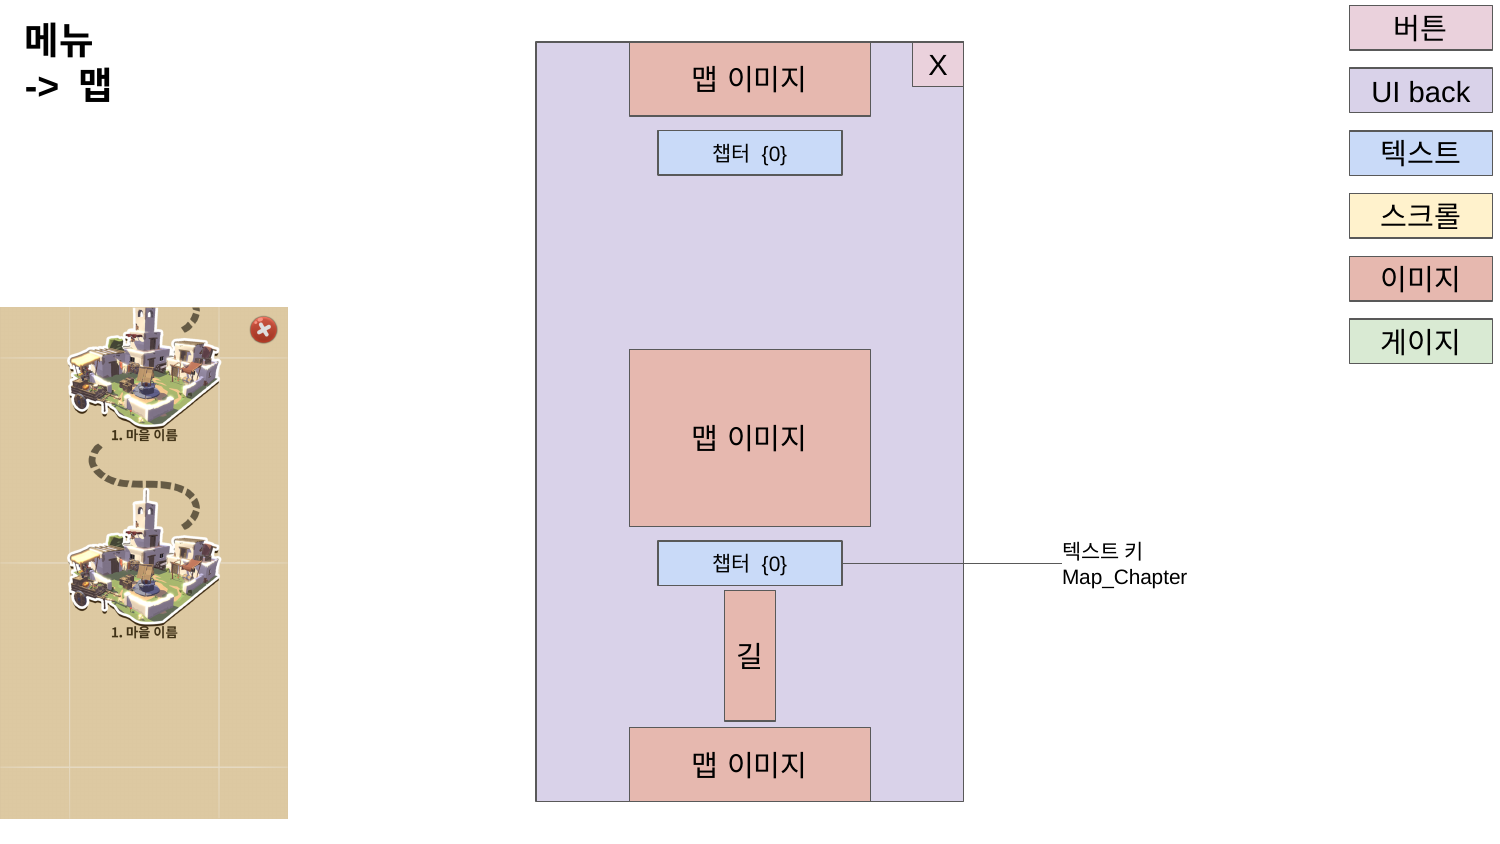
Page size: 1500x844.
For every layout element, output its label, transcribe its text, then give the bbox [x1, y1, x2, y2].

text_box X [912, 41, 964, 87]
text_box 메뉴 -> 맵 [24, 17, 312, 92]
text_box 버튼 [1349, 5, 1493, 50]
text_box 텍스트 [1349, 130, 1493, 176]
text_box 게이지 [1349, 319, 1493, 364]
text_box 텍스트 키 Map_Chapter [1062, 526, 1350, 601]
text_box 챕터 {0} [657, 541, 843, 586]
text_box [536, 41, 964, 802]
text_box 맵 이미지 [629, 727, 871, 802]
text_box 스크롤 [1349, 193, 1493, 239]
text_box 이미지 [1349, 256, 1493, 301]
text_box 맵 이미지 [629, 41, 871, 116]
text_box 맵 이미지 [629, 349, 871, 527]
text_box 길 [724, 590, 776, 721]
text_box 챕터 {0} [657, 130, 843, 175]
text_box UI back [1349, 68, 1493, 113]
picture [0, 307, 288, 819]
